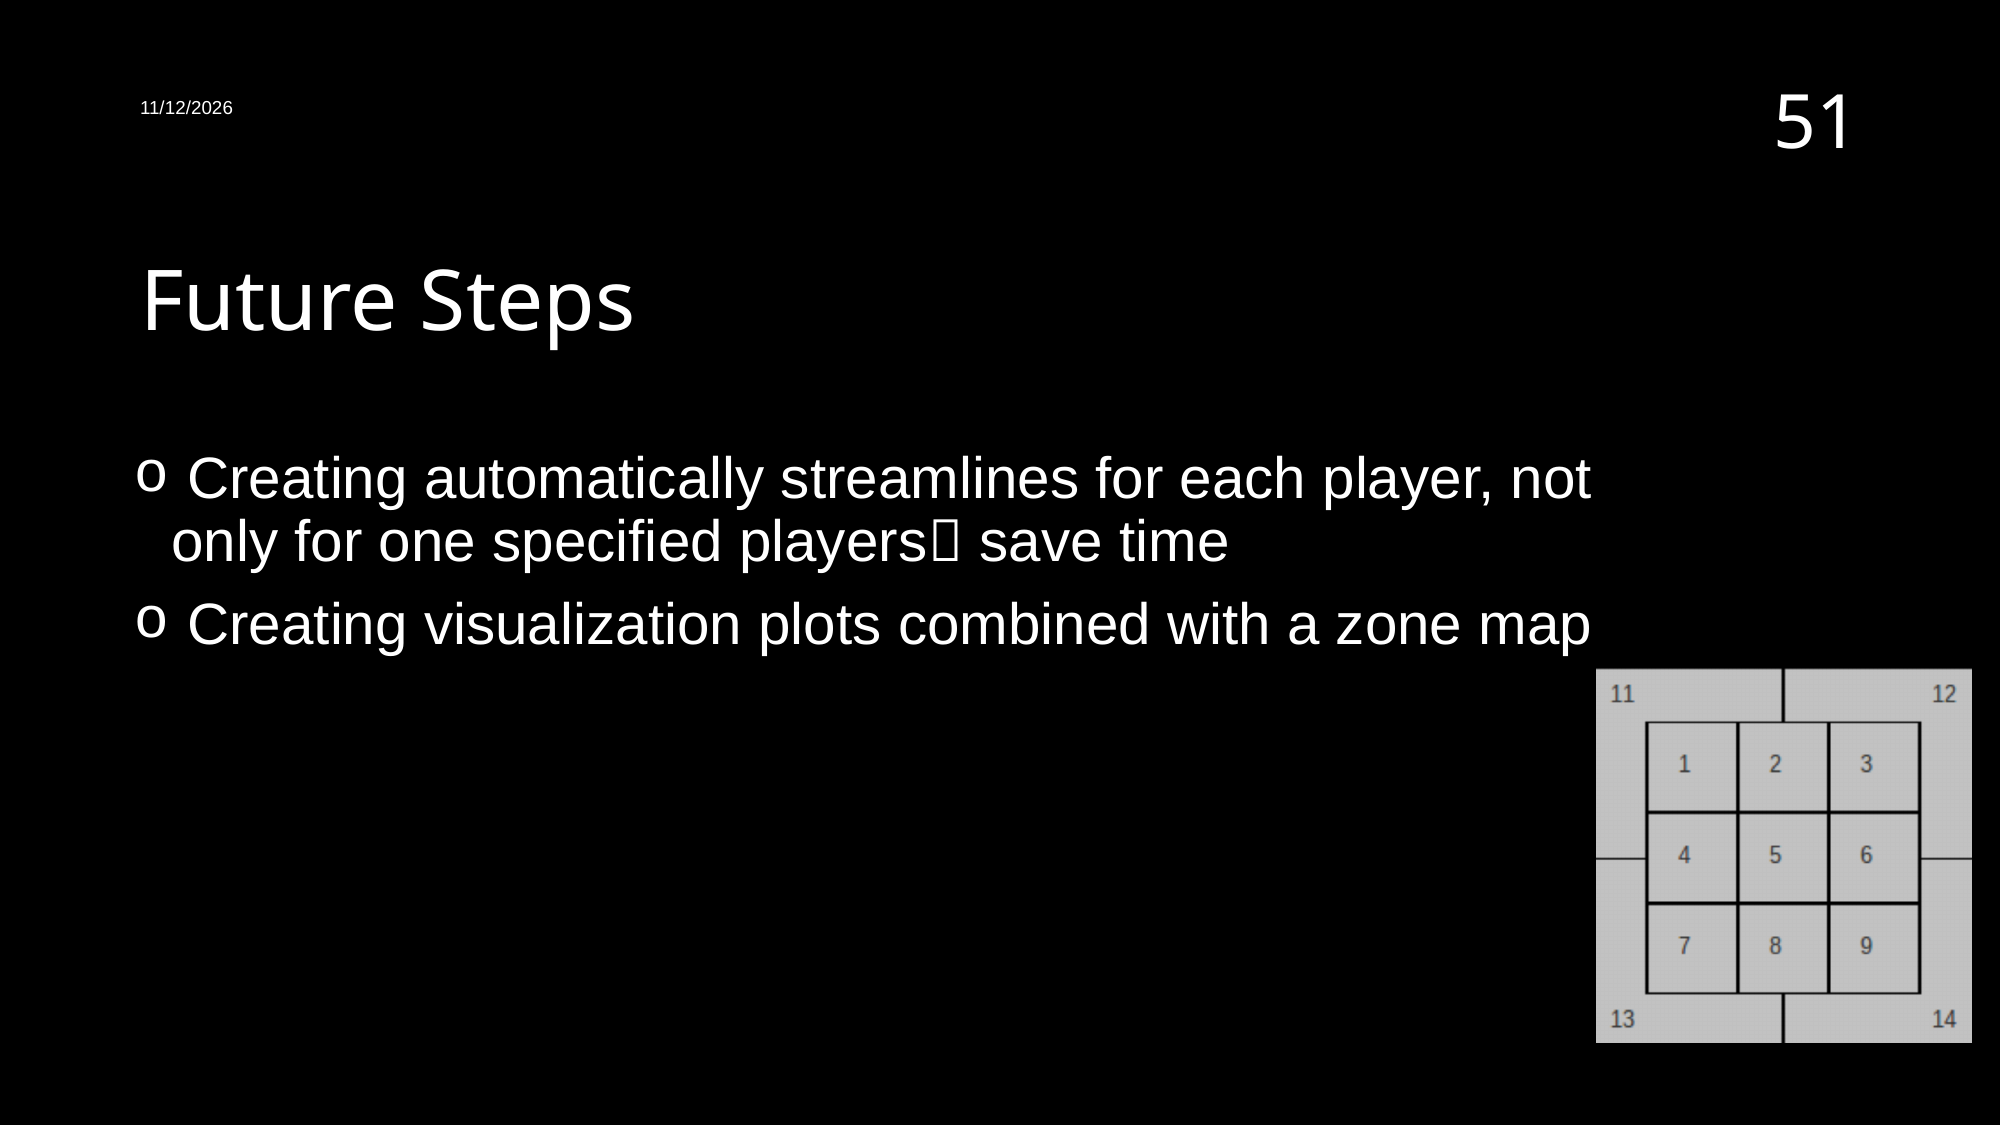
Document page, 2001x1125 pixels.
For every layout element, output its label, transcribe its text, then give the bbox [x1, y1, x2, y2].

title Future Steps [125, 249, 1625, 458]
slide_number 51 [1500, 65, 1875, 191]
picture [1596, 667, 1973, 1043]
list Creating automatically streamlines for each player, not only for one specified players save time Creating visualization plots combined with a zone map [118, 440, 1619, 696]
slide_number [125, 65, 625, 126]
